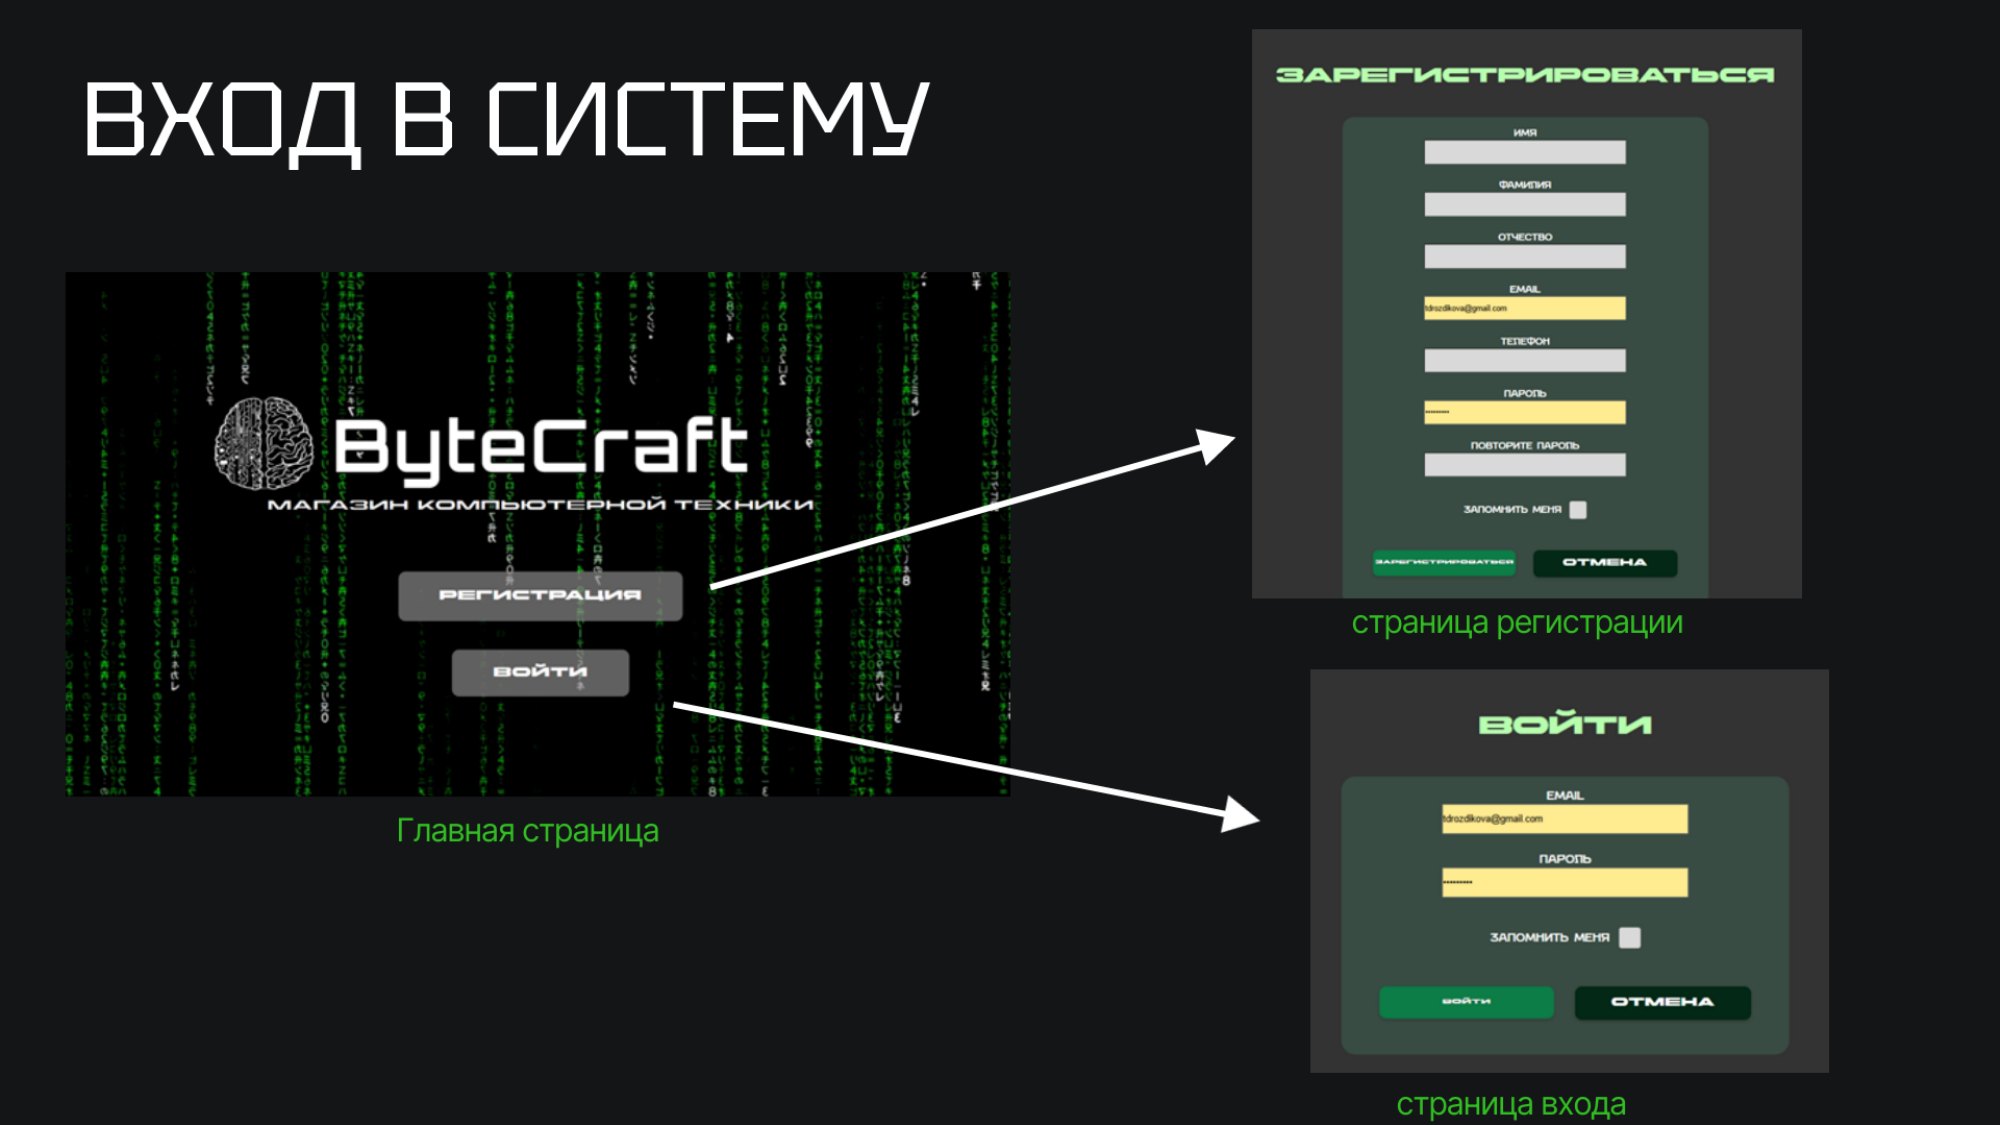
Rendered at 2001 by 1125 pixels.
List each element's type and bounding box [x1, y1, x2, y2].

list [0, 0, 2000, 1125]
